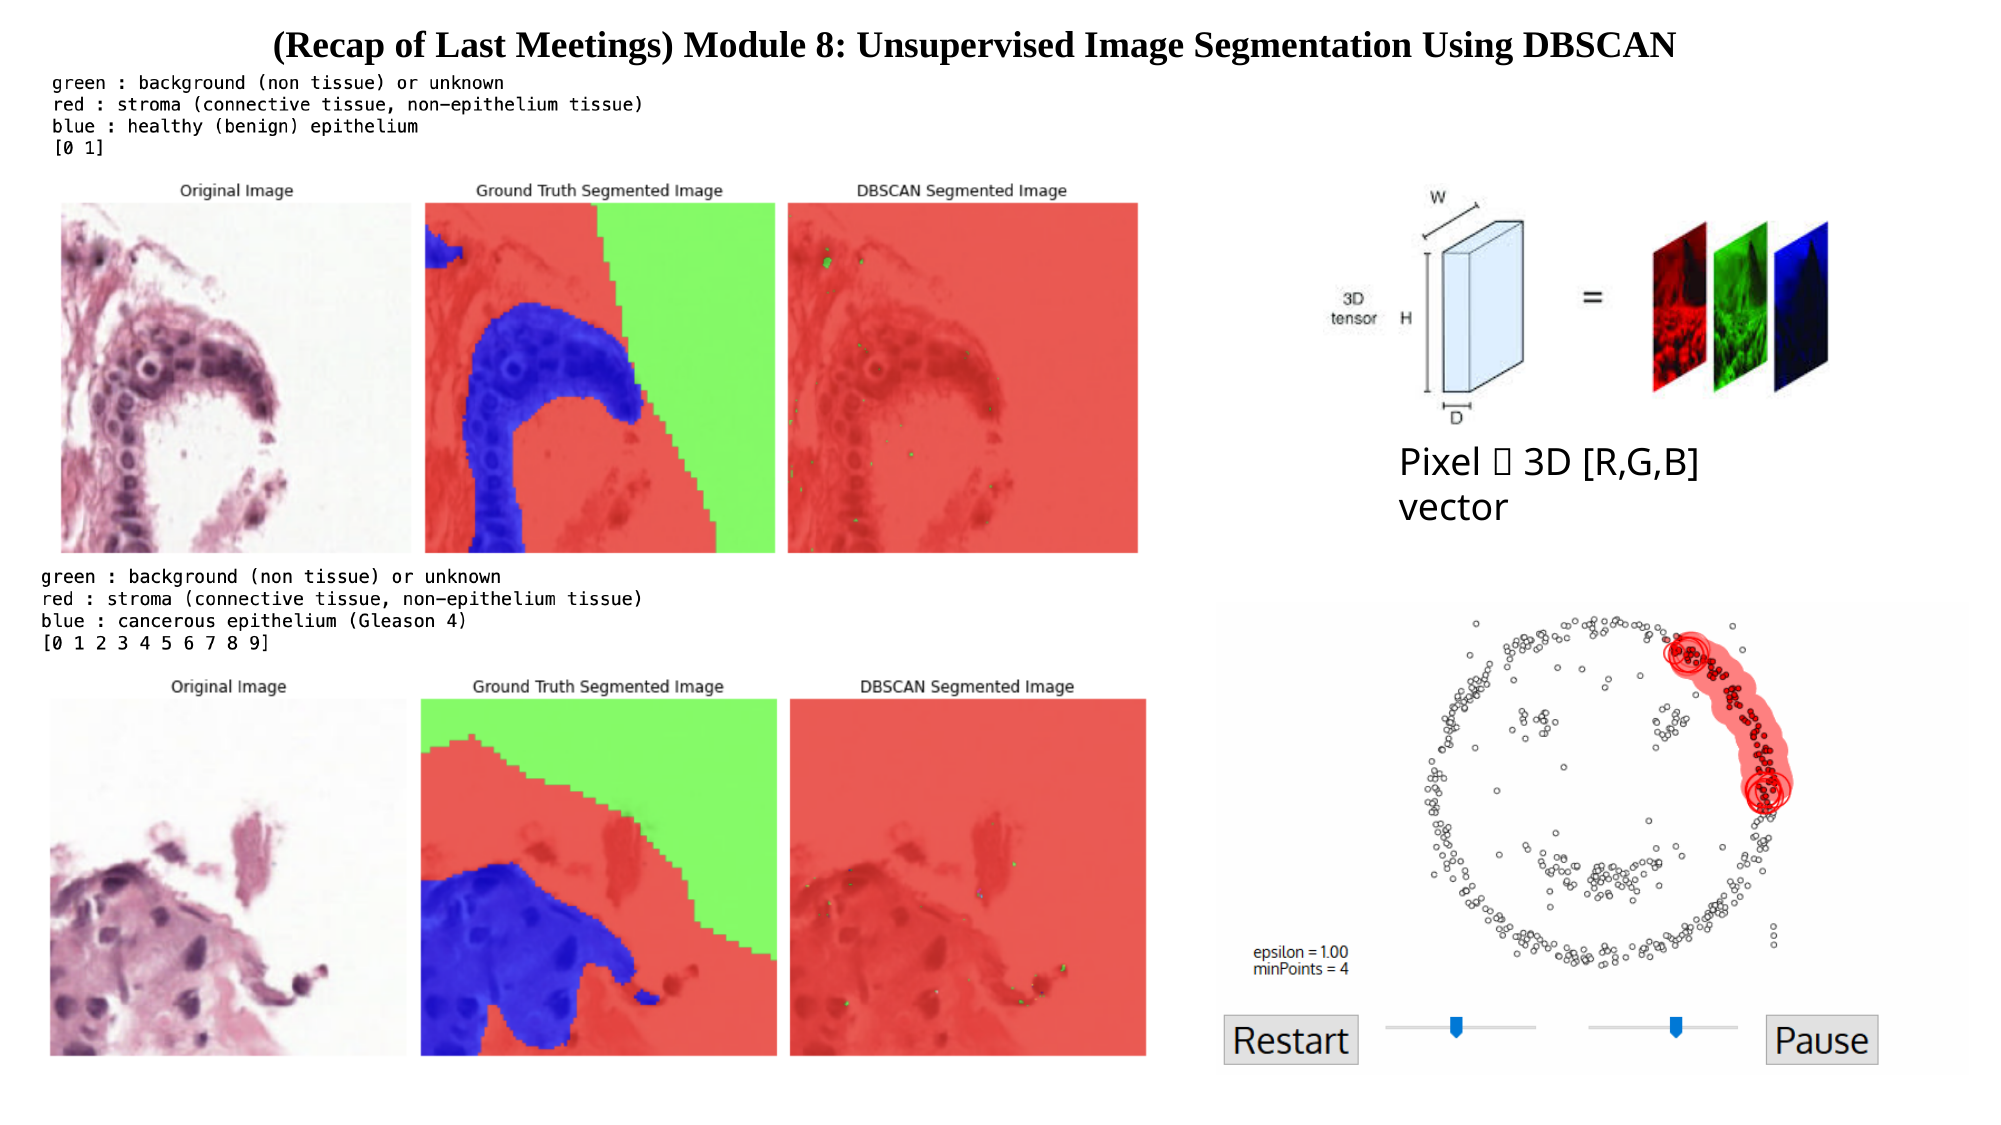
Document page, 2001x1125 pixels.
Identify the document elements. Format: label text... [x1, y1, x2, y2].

text_box Pixel  3D [R,G,B] vector [1384, 432, 1833, 536]
picture [1322, 183, 1833, 432]
picture [1216, 601, 1970, 1075]
picture [30, 72, 1170, 1075]
text_box (Recap of Last Meetings) Module 8: Unsupervised Image Segmentation Using DBSCAN [45, 12, 1906, 72]
